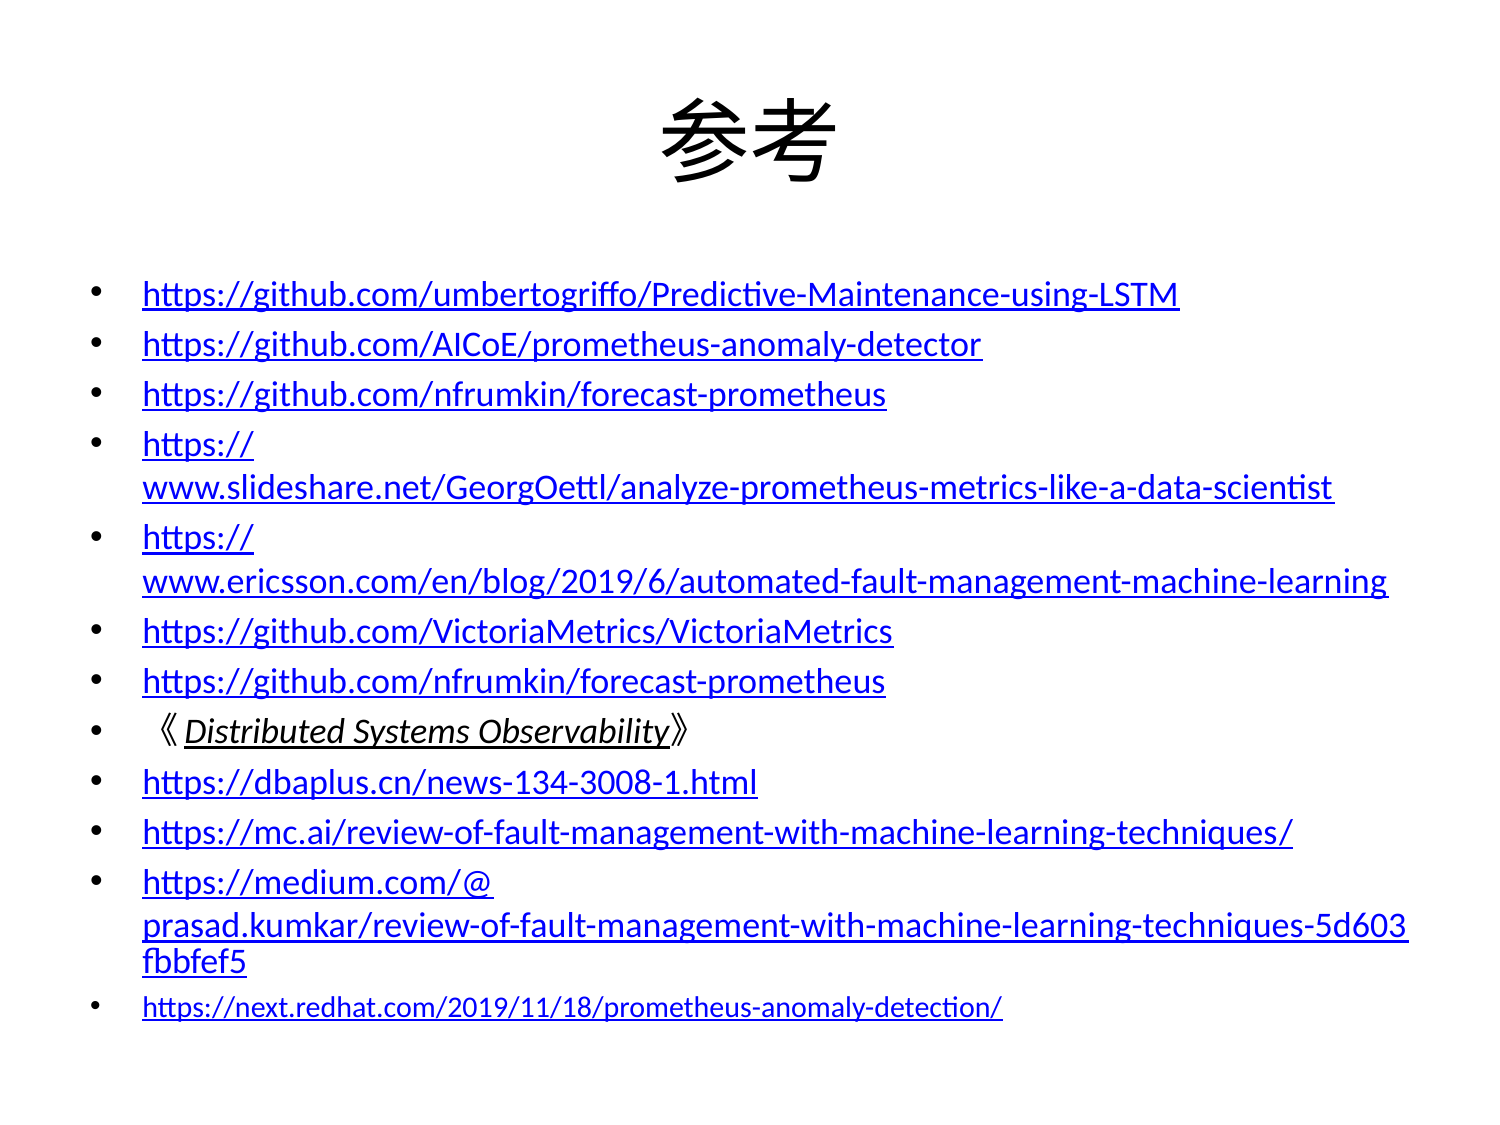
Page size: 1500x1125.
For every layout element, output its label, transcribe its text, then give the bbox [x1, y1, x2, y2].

list https://github.com/umbertogriffo/Predictive-Maintenance-using-LSTM https://github.com/AICoE/prometheus-anomaly-detector https://github.com/nfrumkin/forecast-prometheus https://www.slideshare.net/GeorgOettl/analyze-prometheus-metrics-like-a-data-scientist https://www.ericsson.com/en/blog/2019/6/automated-fault-management-machine-learning https://github.com/VictoriaMetrics/VictoriaMetrics https://github.com/nfrumkin/forecast-prometheus 《Distributed Systems Observability》 https://dbaplus.cn/news-134-3008-1.html https://mc.ai/review-of-fault-management-with-machine-learning-techniques/ https://medium.com/@prasad.kumkar/review-of-fault-management-with-machine-learning-techniques-5d603fbbfef5 https://next.redhat.com/2019/11/18/prometheus-anomaly-detection/ [75, 262, 1425, 1005]
title 参考 [75, 45, 1425, 233]
